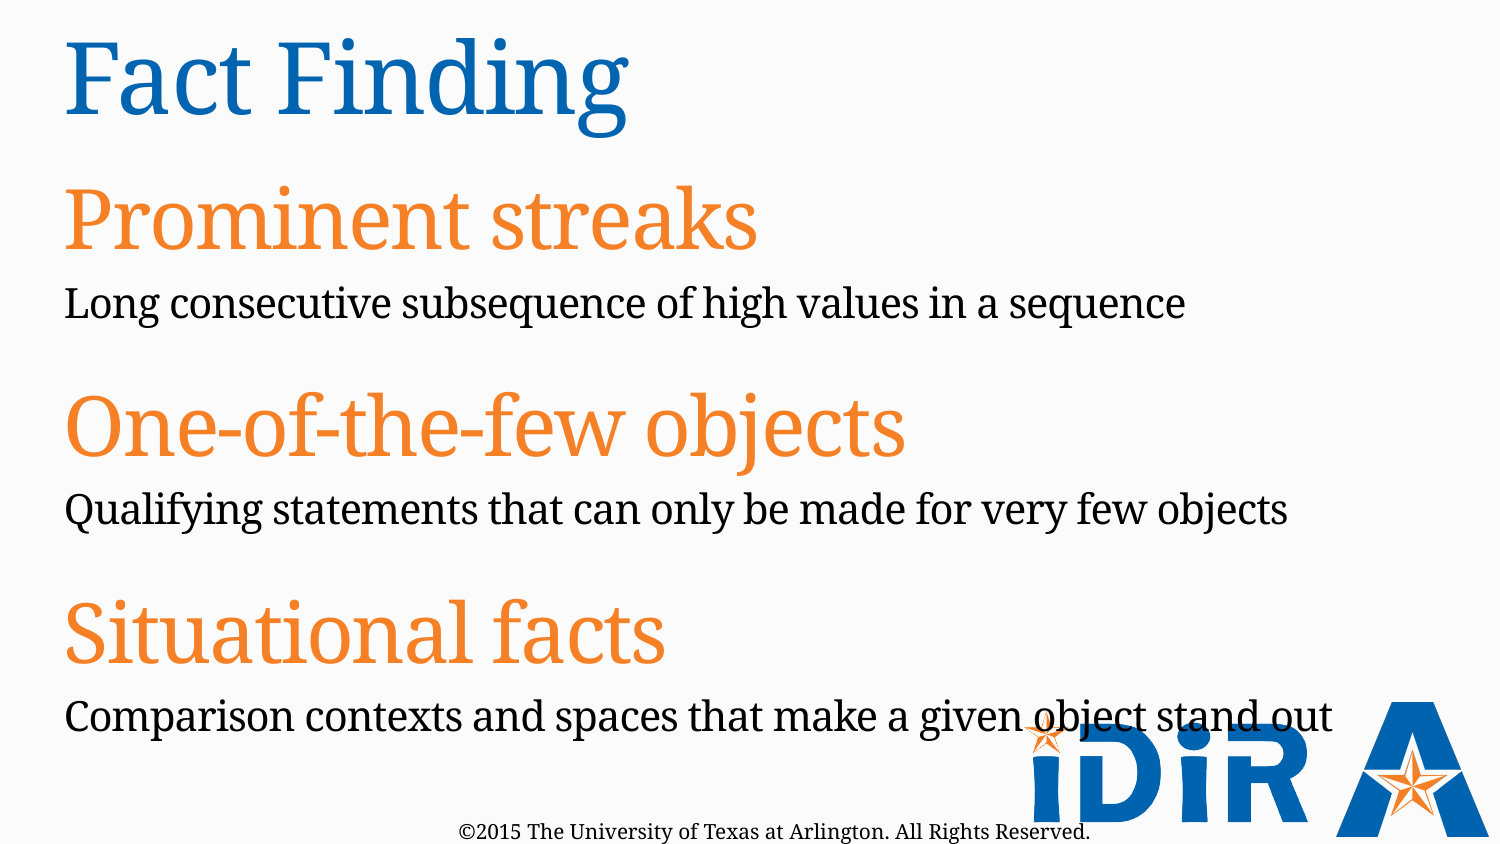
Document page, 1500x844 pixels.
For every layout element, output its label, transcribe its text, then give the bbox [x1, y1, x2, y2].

text_box ©2015 The University of Texas at Arlington. All Rights Reserved. [458, 818, 1091, 844]
title Fact Finding [63, 28, 1436, 138]
picture [1022, 748, 1314, 830]
picture [1336, 702, 1489, 837]
list Prominent streaks Long consecutive subsequence of high values in a sequence One-of-the-few objects Qualifying statements that can only be made for very few objects Situational facts Comparison contexts and spaces that make a given object stand out [63, 178, 1436, 748]
